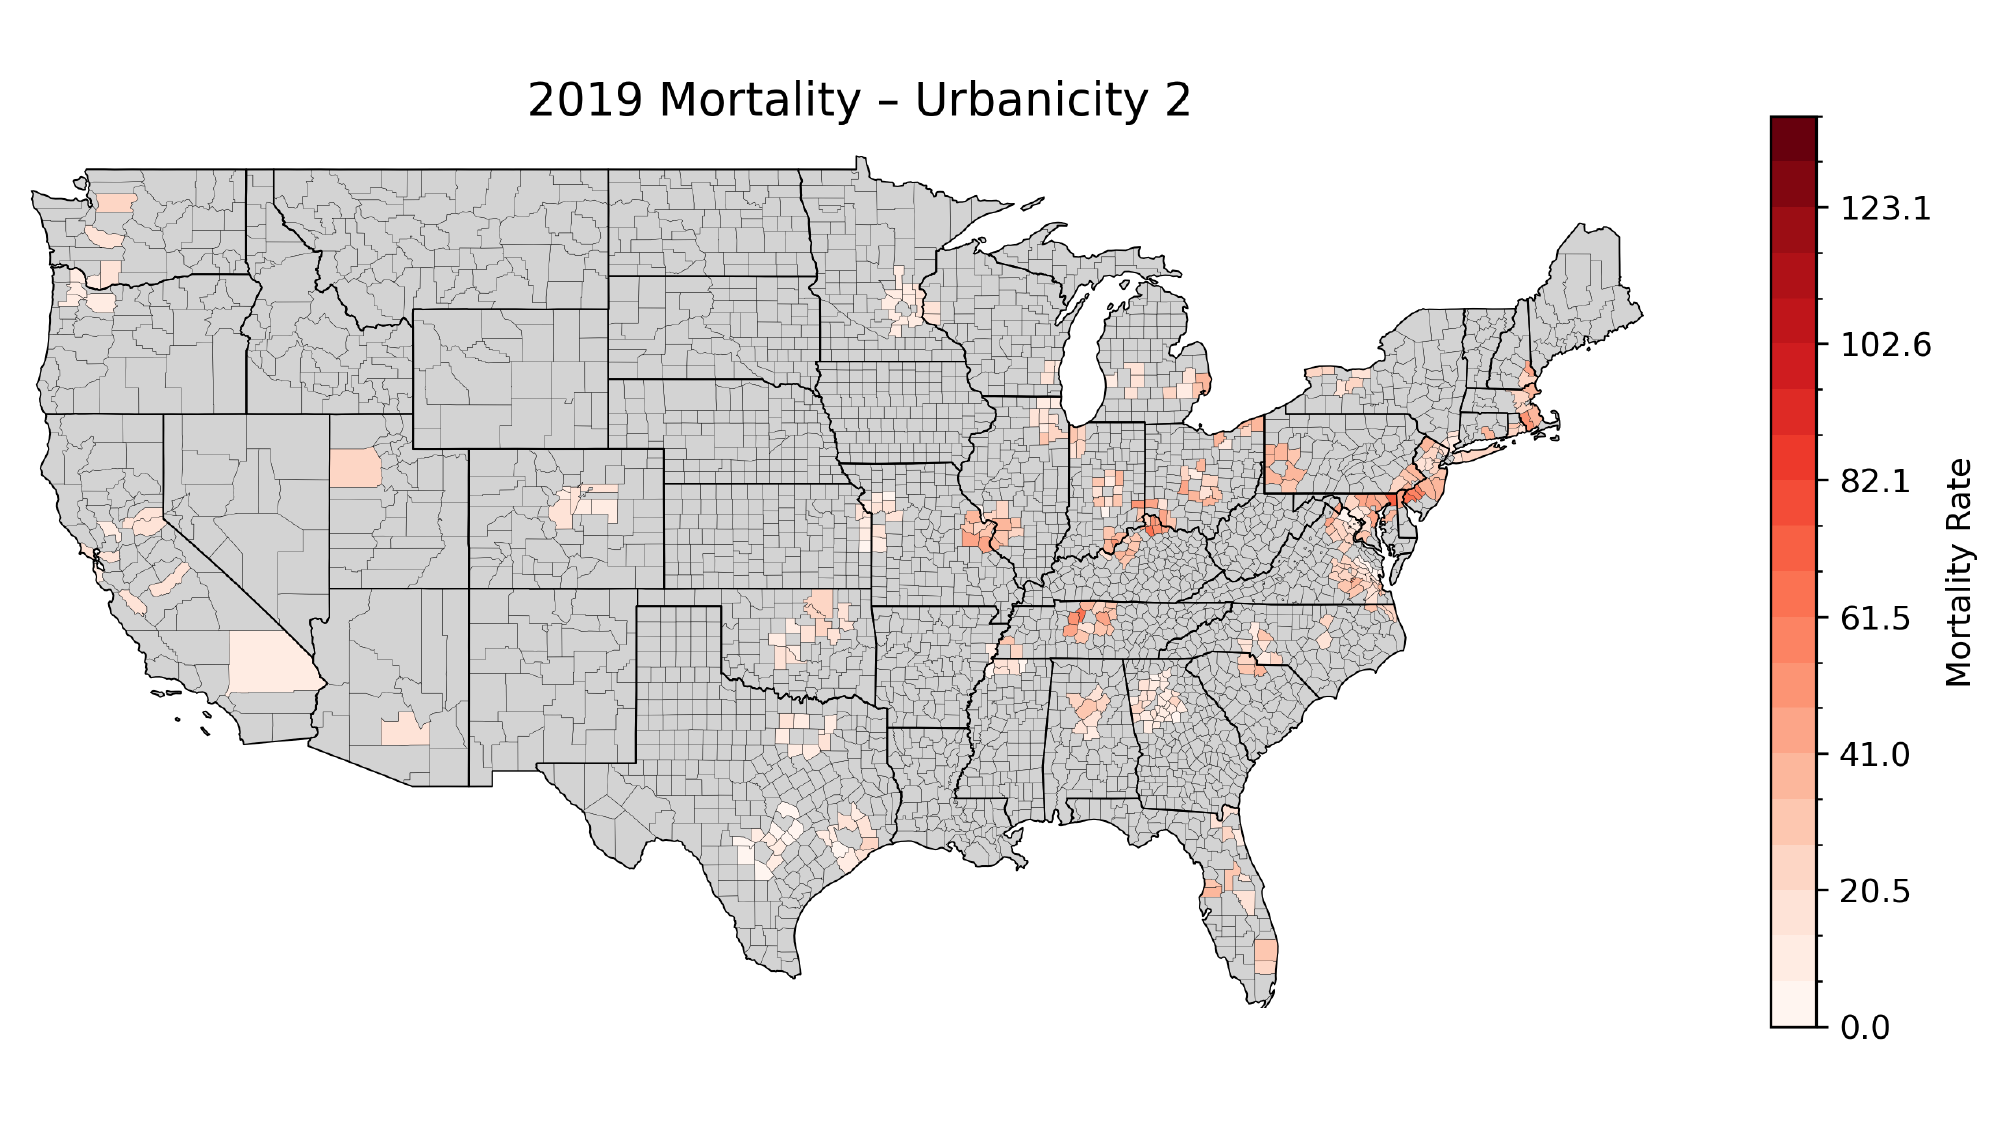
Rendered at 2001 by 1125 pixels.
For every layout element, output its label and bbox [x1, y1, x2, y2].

picture [0, 56, 2000, 1069]
